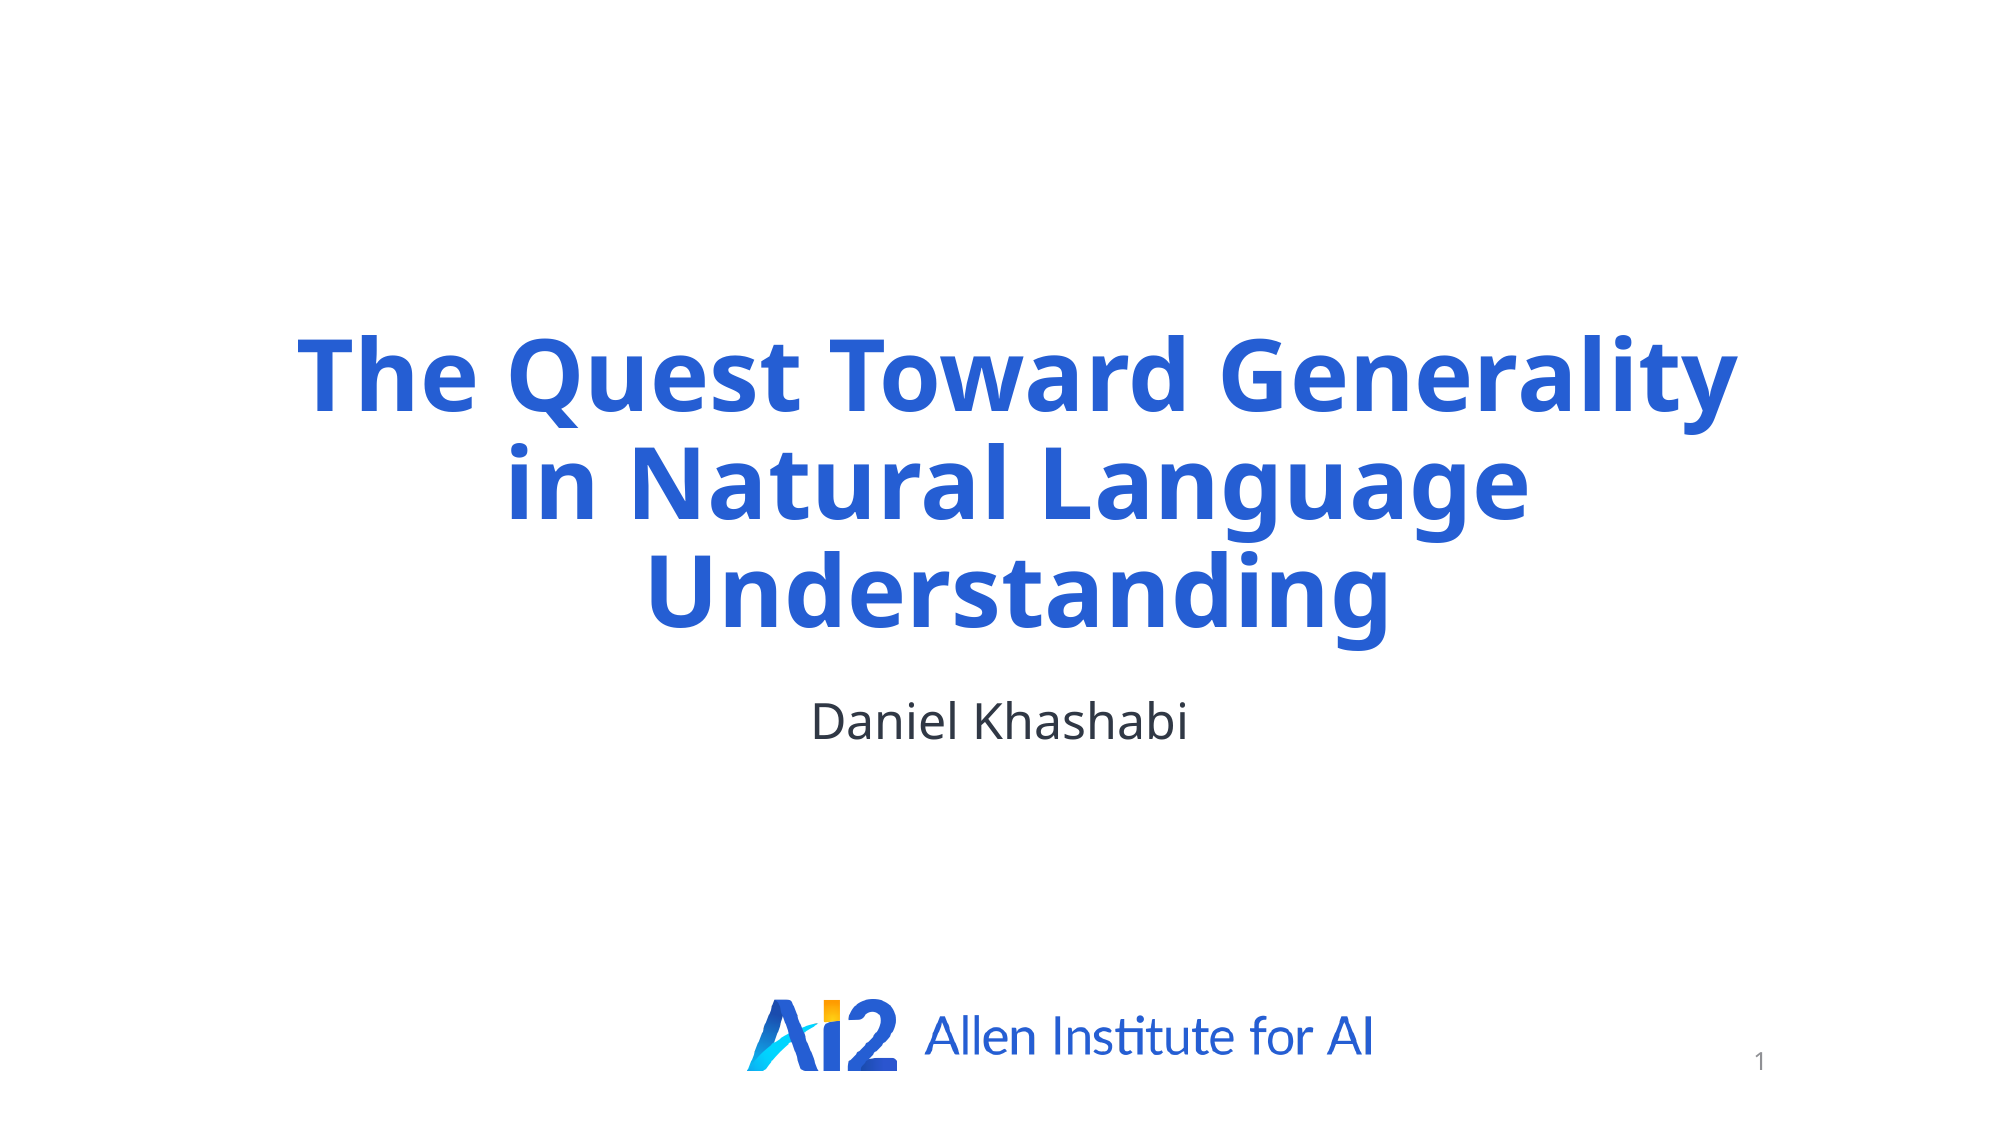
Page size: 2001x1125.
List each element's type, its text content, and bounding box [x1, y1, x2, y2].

title The Quest Toward Generality in Natural Language Understanding [266, 343, 1772, 657]
slide_number 1 [1716, 1032, 1804, 1093]
picture [738, 969, 1382, 1097]
subtitle Daniel Khashabi [298, 688, 1702, 826]
